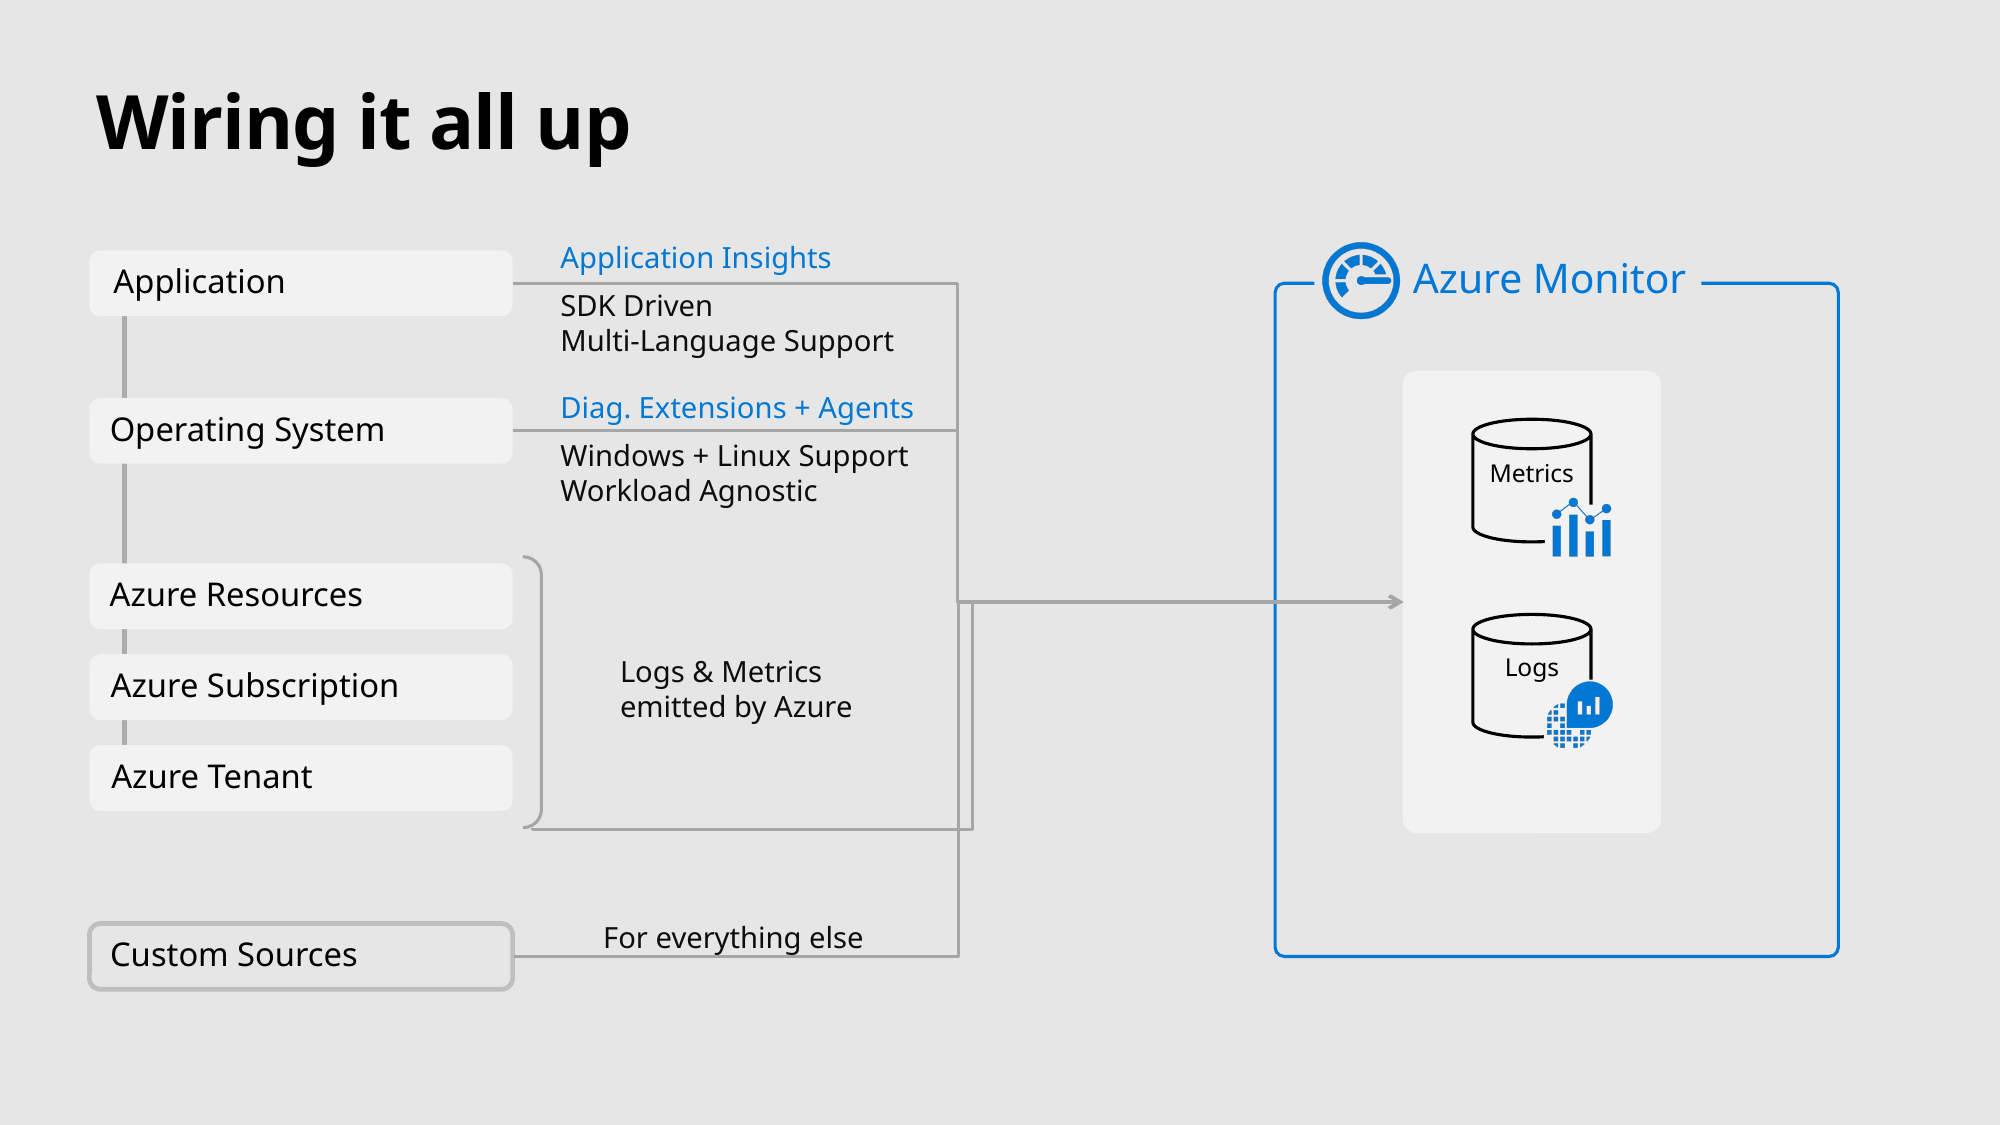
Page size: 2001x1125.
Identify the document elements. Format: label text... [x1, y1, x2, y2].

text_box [89, 563, 513, 630]
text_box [89, 744, 513, 812]
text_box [1310, 230, 1701, 332]
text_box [89, 397, 512, 464]
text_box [512, 239, 1403, 603]
text_box [1403, 283, 1839, 957]
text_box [513, 601, 1404, 957]
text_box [89, 250, 512, 317]
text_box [89, 923, 513, 990]
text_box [1403, 370, 1662, 834]
title Wiring it all up [96, 75, 1904, 166]
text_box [89, 654, 513, 721]
